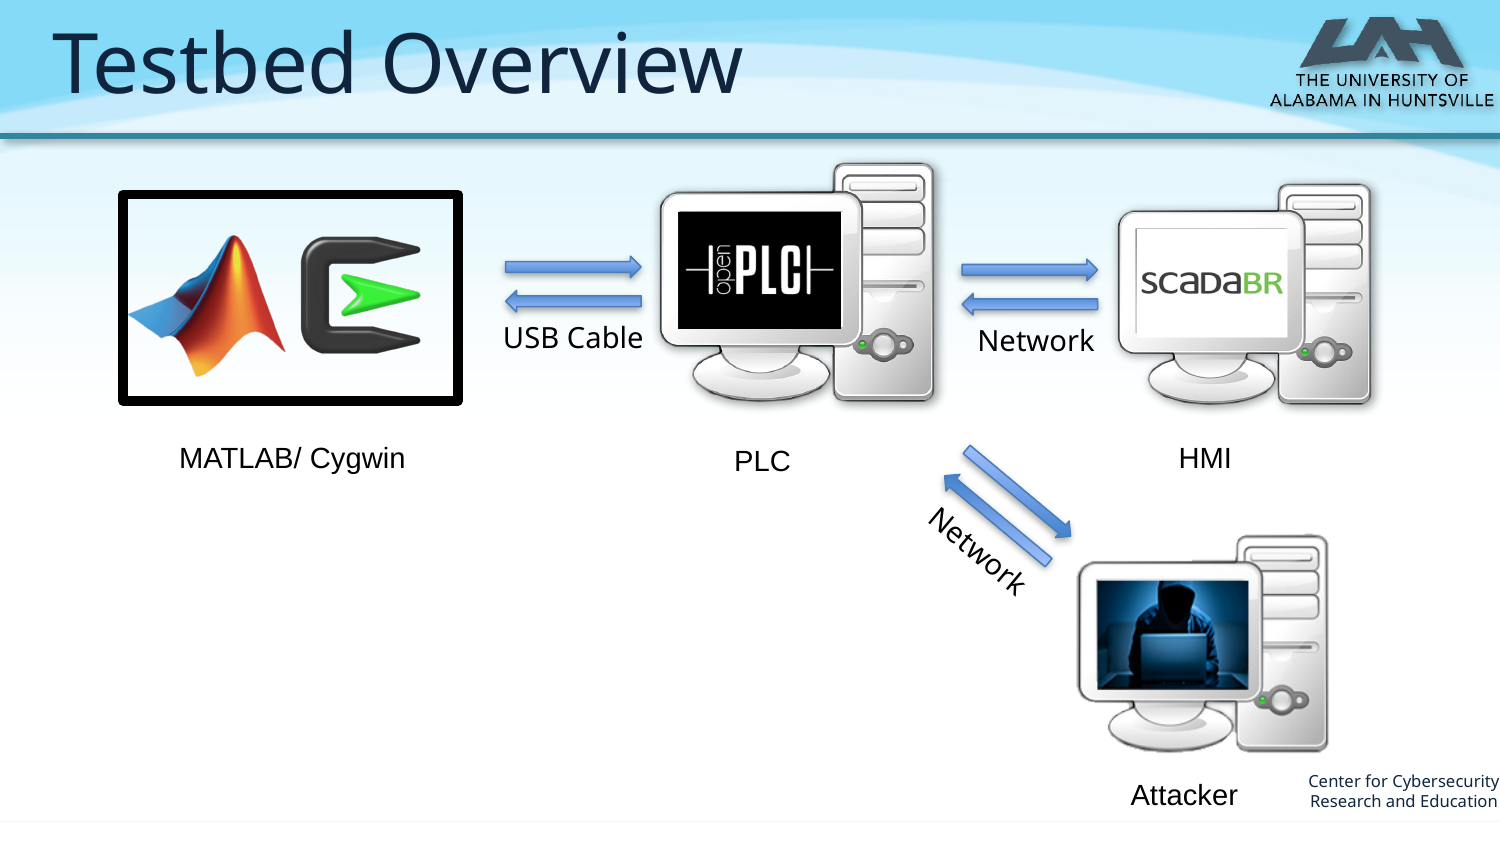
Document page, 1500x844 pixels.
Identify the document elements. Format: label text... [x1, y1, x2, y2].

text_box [921, 474, 1067, 583]
picture [0, 0, 1500, 844]
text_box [62, 194, 474, 402]
text_box Testbed Overview [37, 2, 760, 118]
text_box MATLAB/ Cygwin [164, 431, 421, 482]
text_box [961, 258, 1107, 367]
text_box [488, 255, 658, 364]
